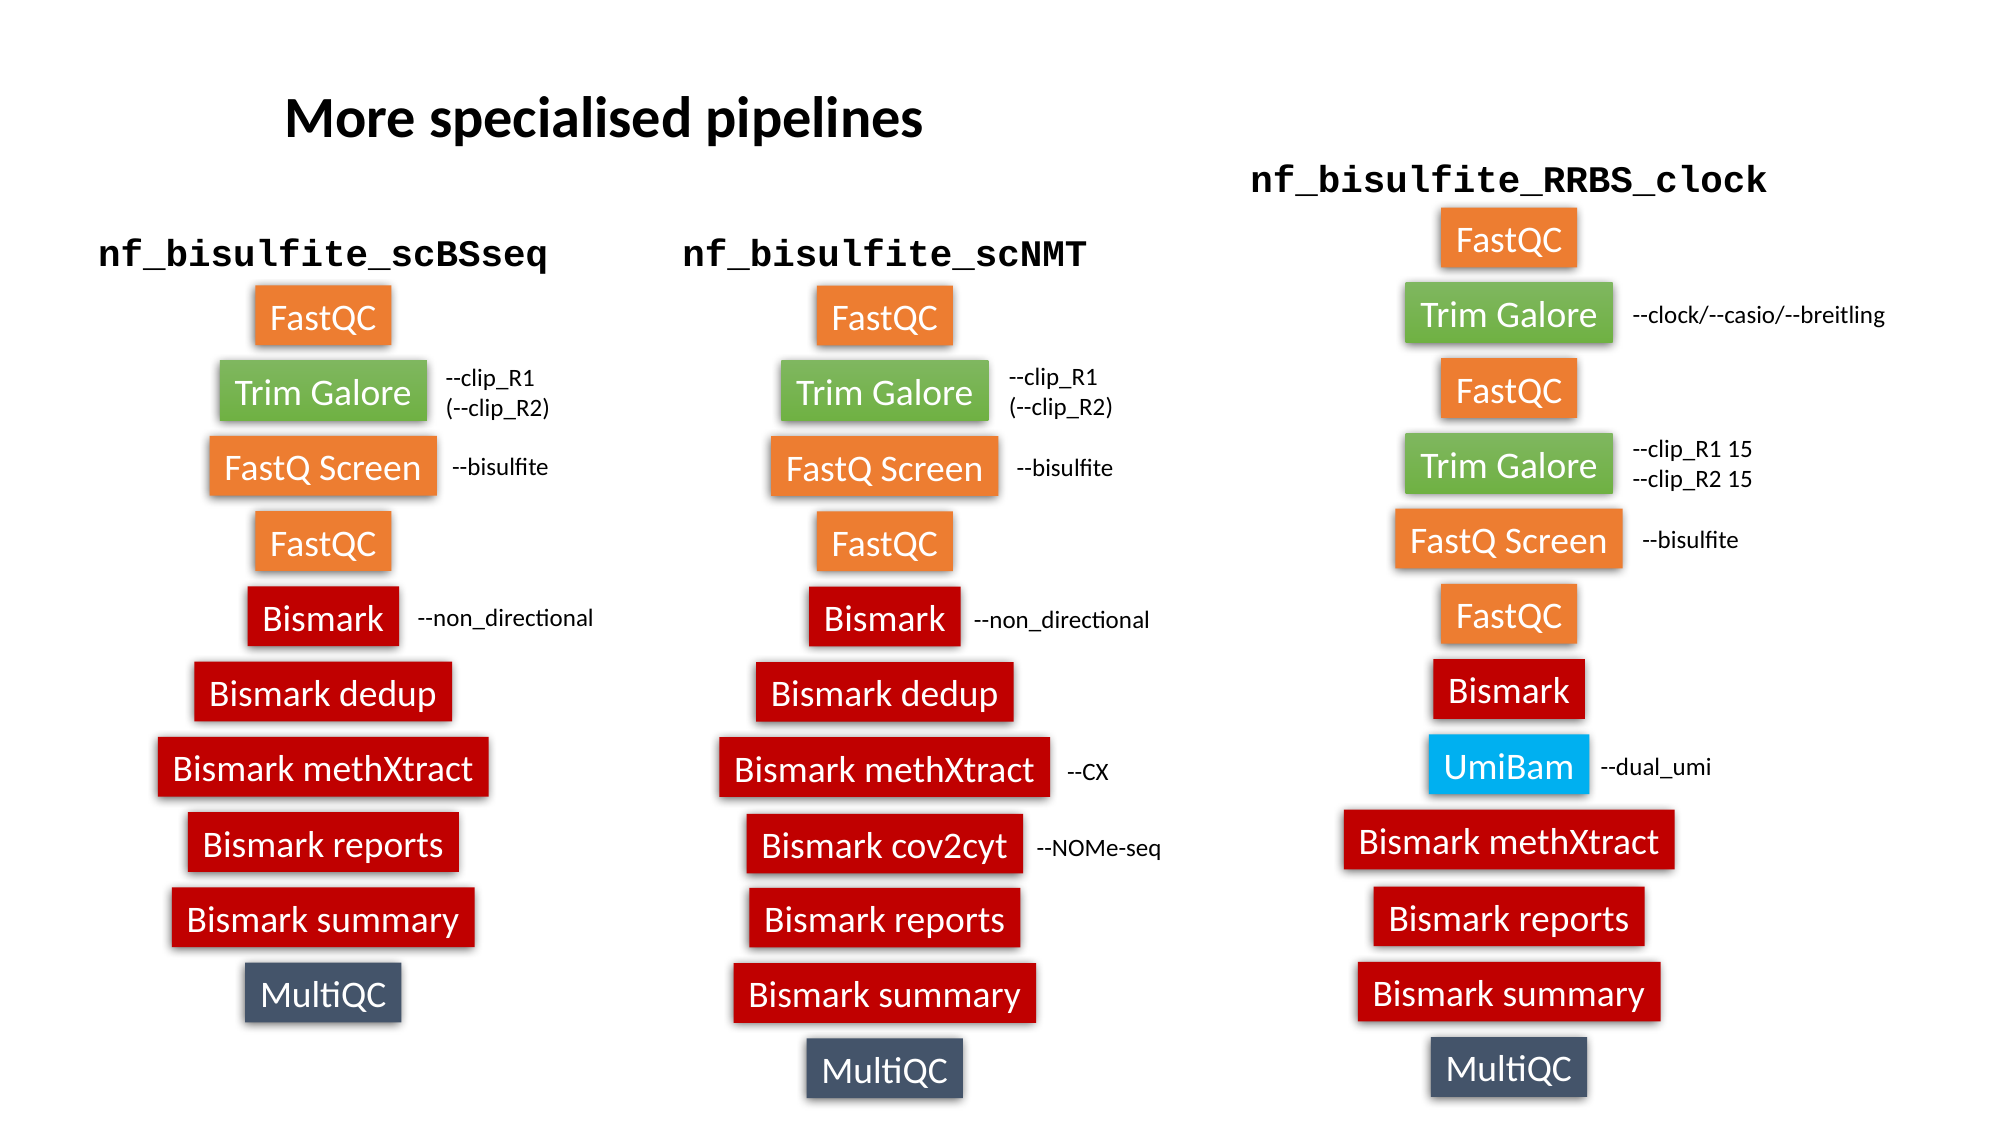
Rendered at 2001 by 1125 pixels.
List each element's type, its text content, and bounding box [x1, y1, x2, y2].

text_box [1233, 148, 1902, 1098]
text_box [666, 221, 1178, 1099]
title More specialised pipelines [175, 9, 1033, 227]
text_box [82, 221, 610, 1024]
